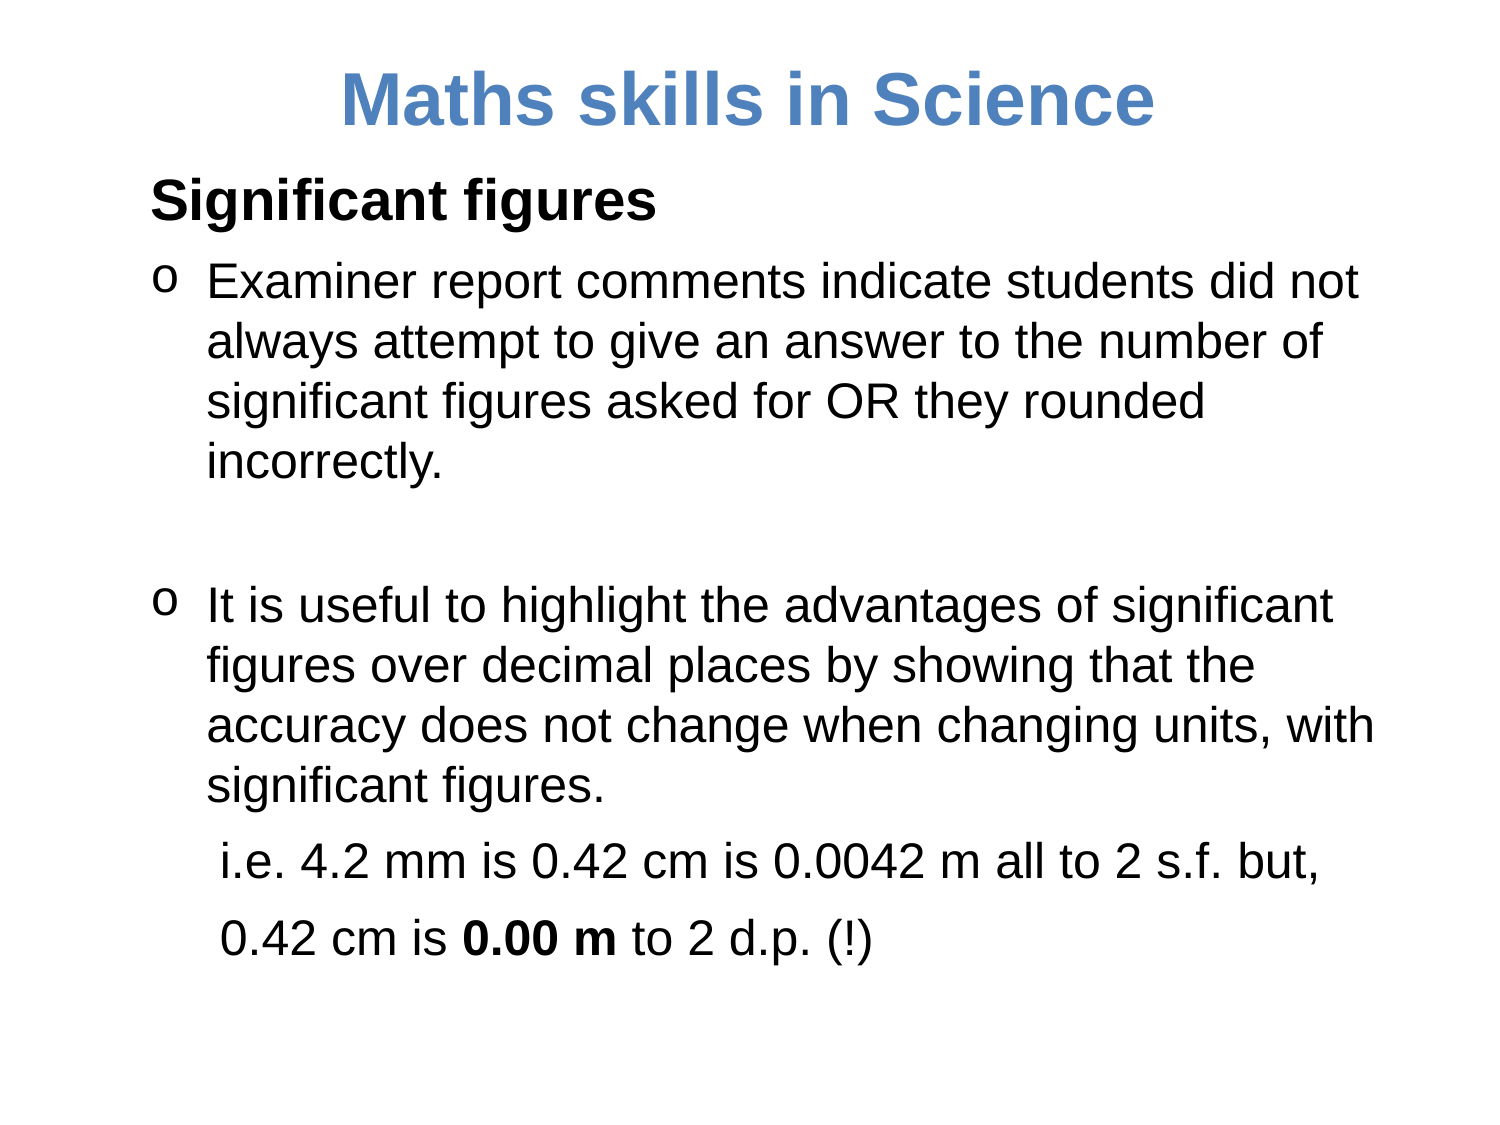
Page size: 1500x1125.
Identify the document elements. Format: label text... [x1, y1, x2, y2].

title Maths skills in Science [191, 50, 1306, 141]
list Significant figures Examiner report comments indicate students did not always attempt to give an answer to the number of significant figures asked for OR they rounded incorrectly. It is useful to highlight the advantages of significant figures over decimal places by showing that the accuracy does not change when changing units, with significant figures. i.e. 4.2 mm is 0.42 cm is 0.0042 m all to 2 s.f. but, 0.42 cm is 0.00 m to 2 d.p. (!) [75, 162, 1425, 1019]
